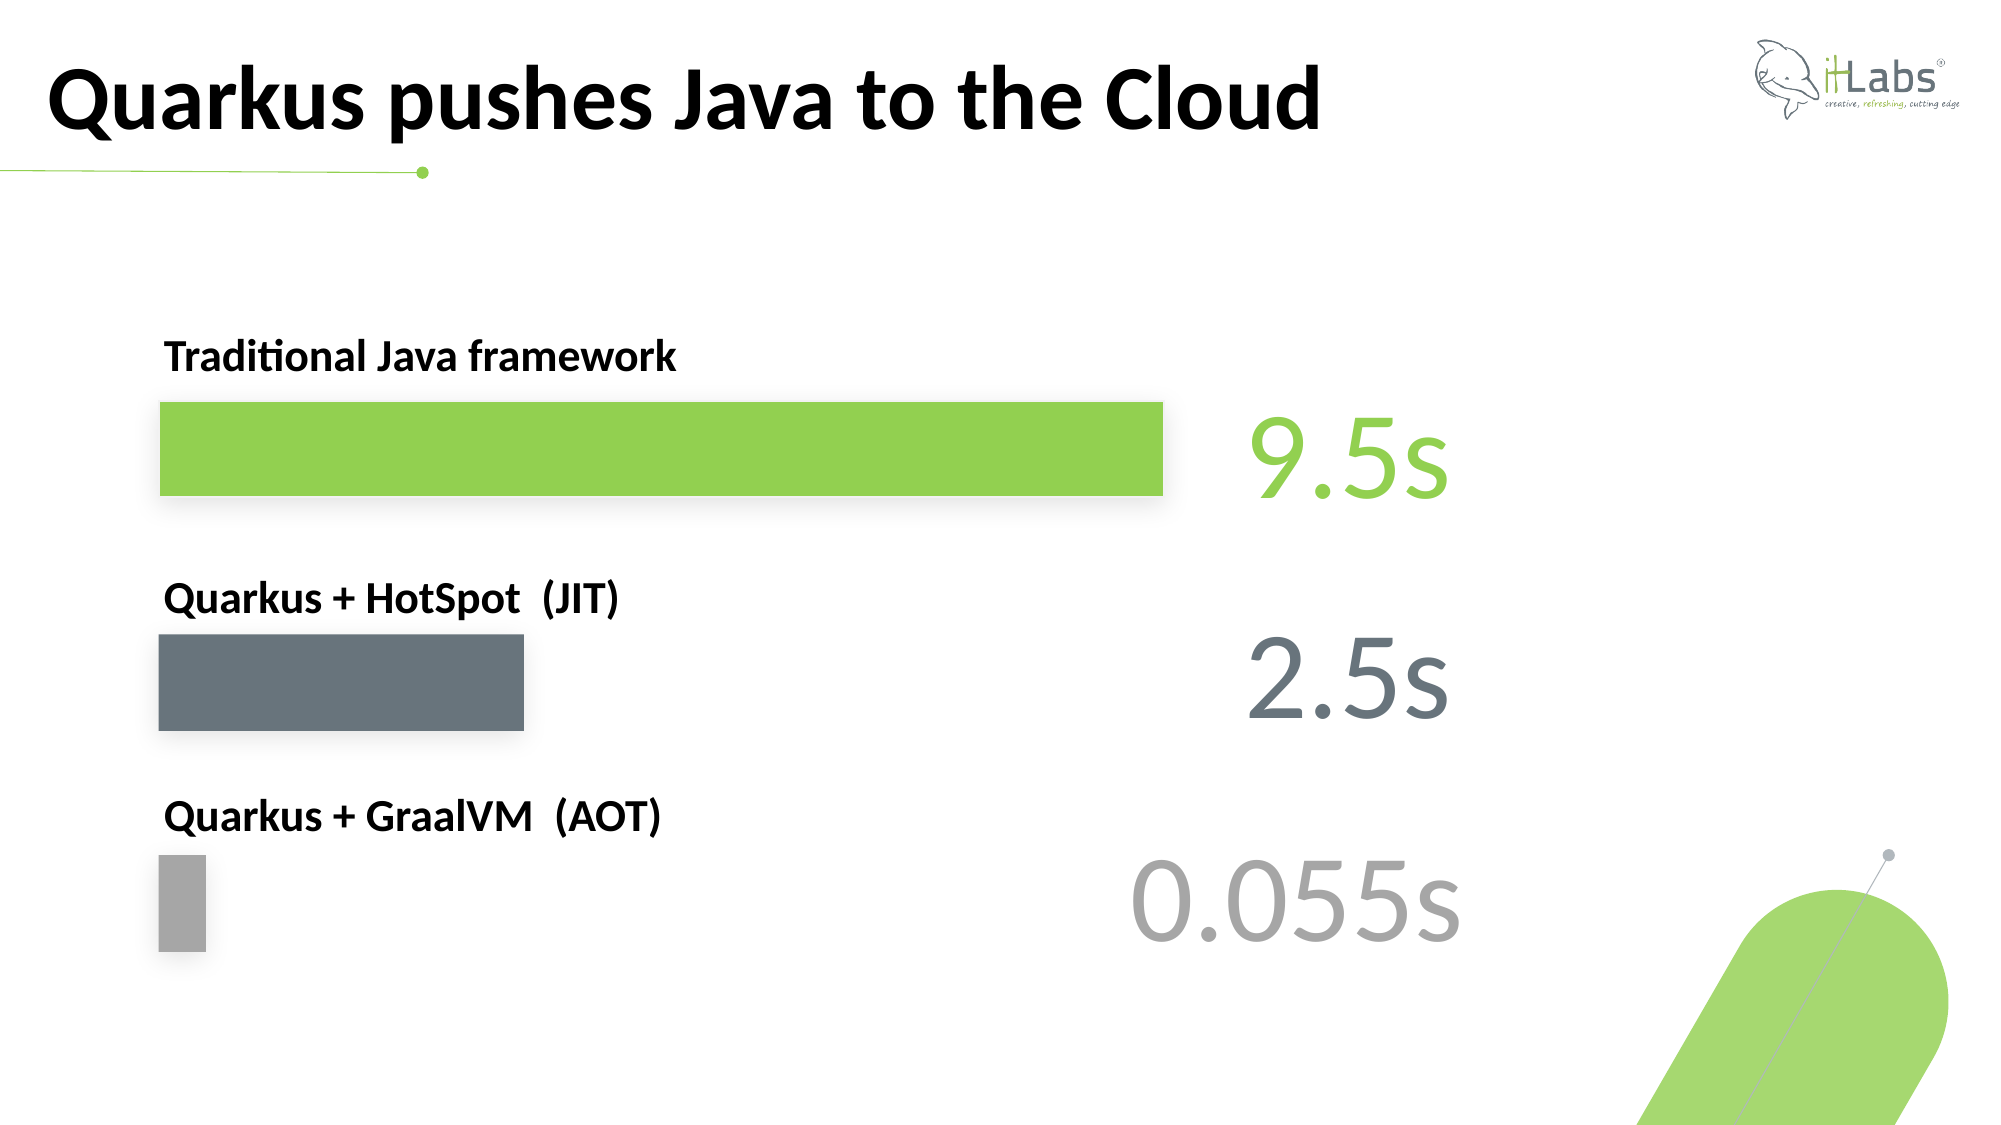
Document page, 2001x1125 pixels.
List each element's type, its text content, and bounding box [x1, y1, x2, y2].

picture [1858, 39, 1960, 120]
text_box Quarkus + GraalVM (AOT) [148, 778, 678, 849]
text_box [158, 633, 525, 732]
text_box 2.5s [1229, 586, 1467, 752]
title Quarkus pushes Java to the Cloud [32, 26, 1858, 173]
text_box Quarkus + HotSpot (JIT) [148, 559, 636, 630]
text_box [158, 854, 207, 953]
text_box [158, 400, 1165, 498]
text_box Traditional Java framework [149, 317, 693, 388]
text_box 9.5s [1229, 365, 1467, 531]
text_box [1700, 855, 1925, 1125]
text_box 0.055s [1115, 808, 1479, 974]
